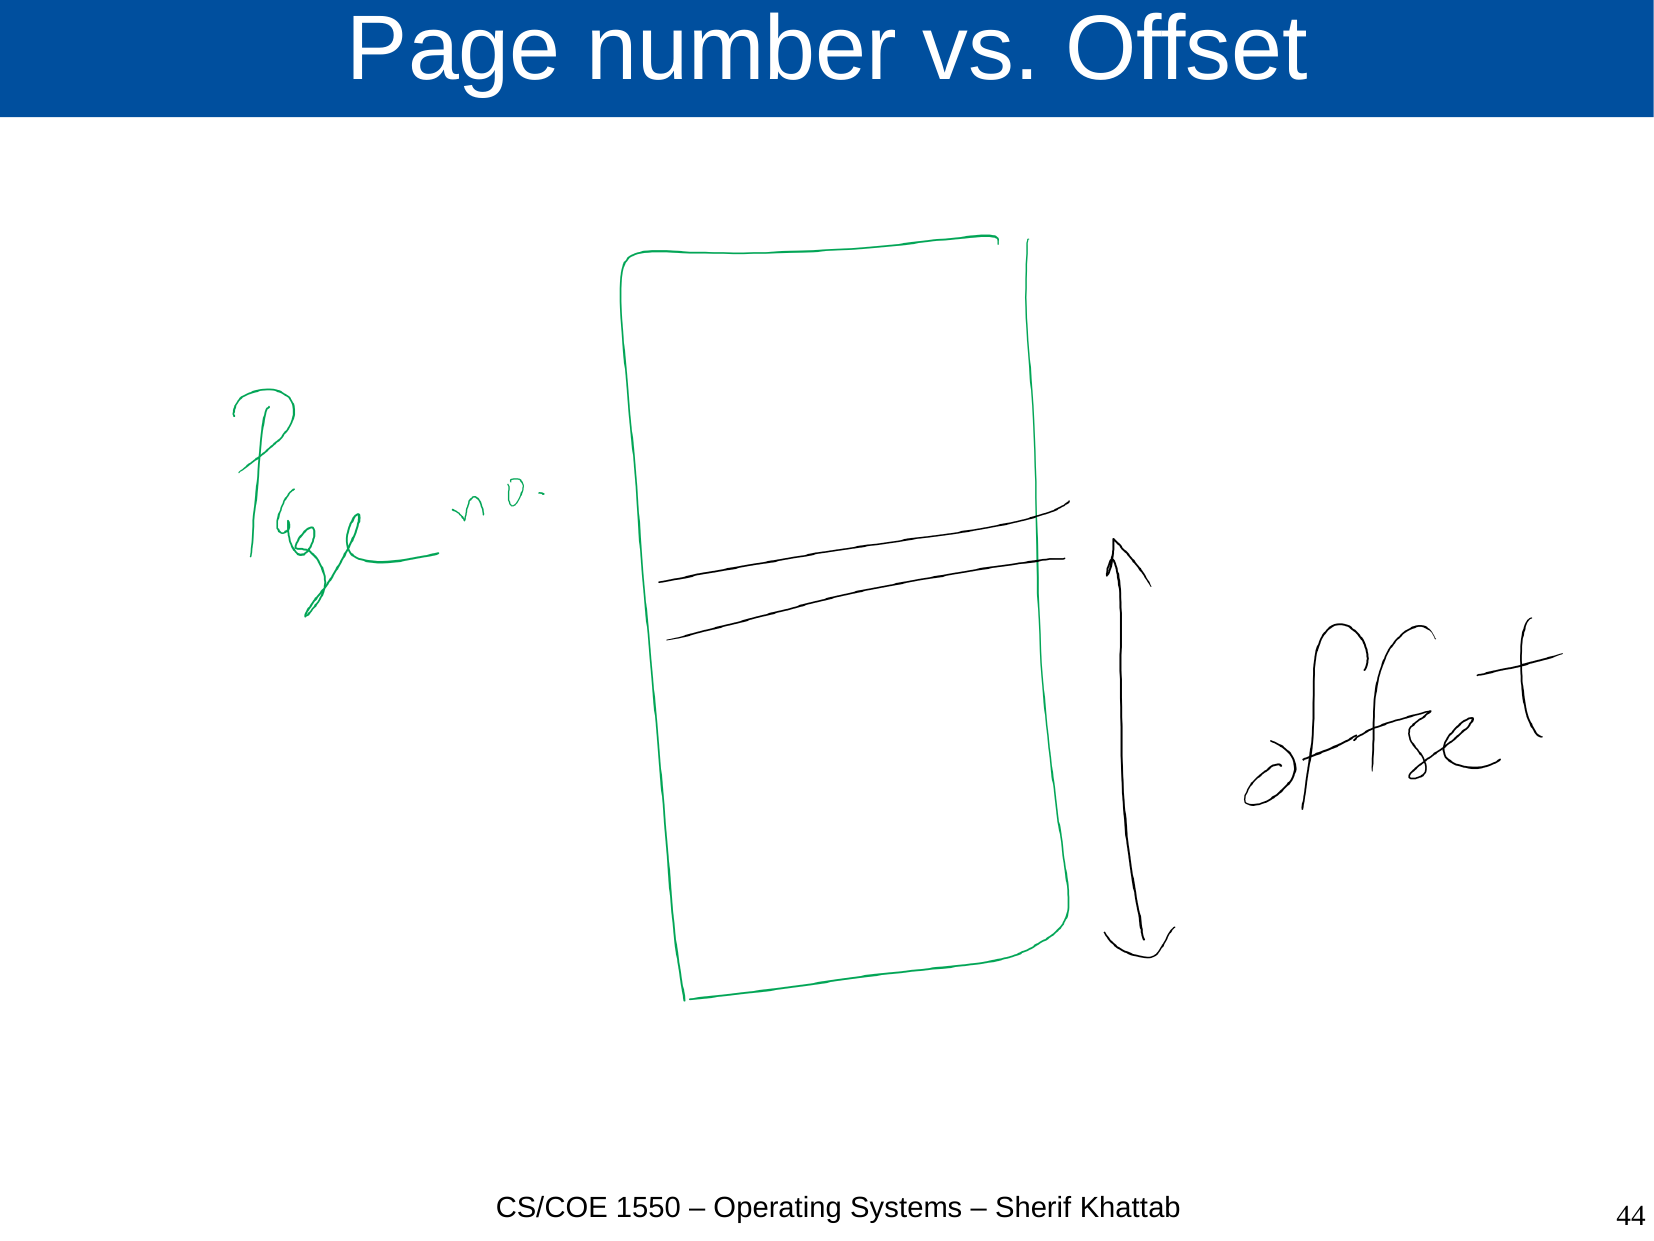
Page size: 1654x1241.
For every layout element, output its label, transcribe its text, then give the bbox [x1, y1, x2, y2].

title Page number vs. Offset [0, 0, 1654, 118]
slide_number 44 [1265, 1198, 1647, 1241]
picture [227, 228, 1569, 1124]
footer CS/COE 1550 – Operating Systems – Sherif Khattab [460, 1190, 1217, 1241]
